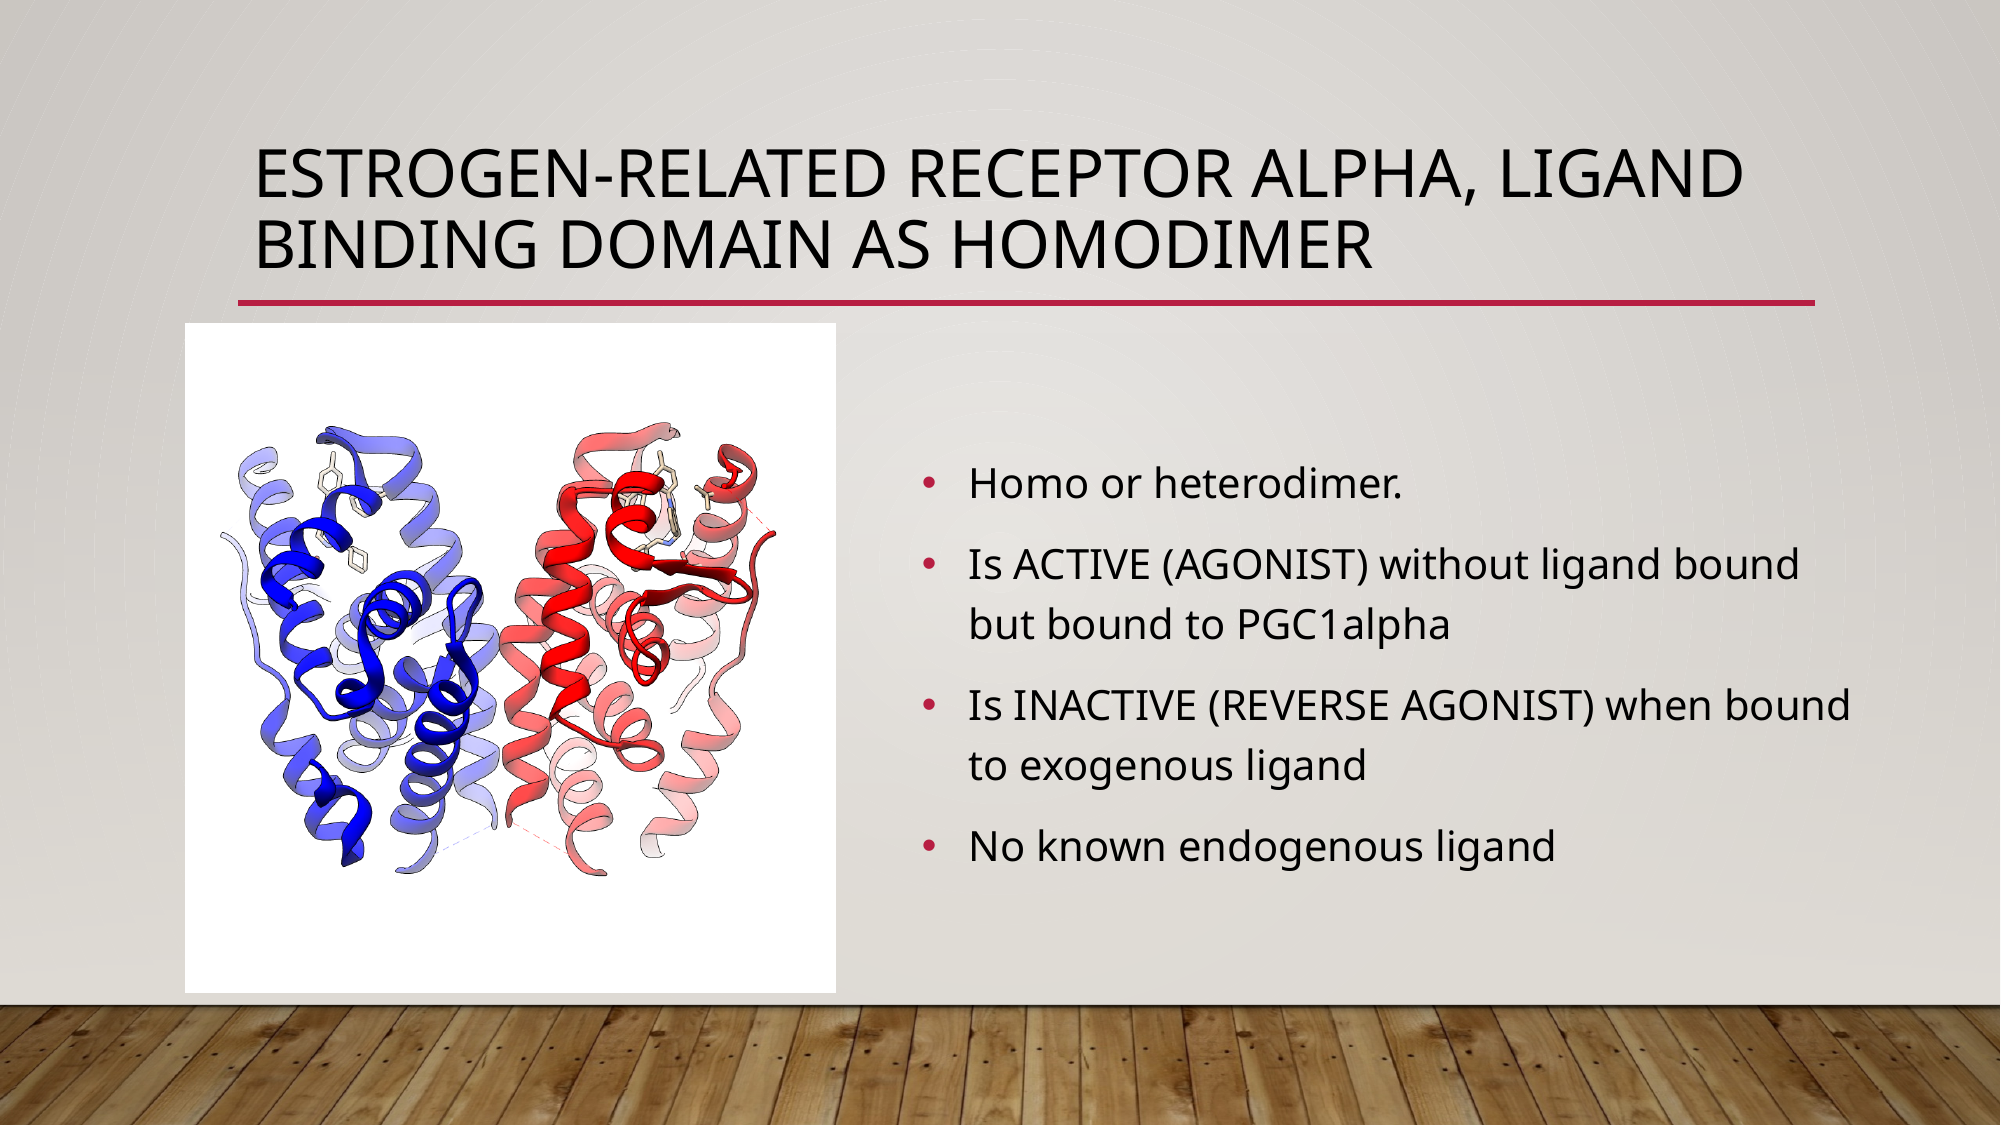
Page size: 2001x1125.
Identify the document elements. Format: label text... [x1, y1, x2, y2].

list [185, 323, 837, 994]
text_box Homo or heterodimer. Is ACTIVE (AGONIST) without ligand bound but bound to PGC1alpha Is INACTIVE (REVERSE AGONIST) when bound to exogenous ligand No known endogenous ligand [907, 439, 1880, 895]
title Estrogen-related receptor alpha, Ligand binding domain as HOmodimer [238, 131, 1814, 305]
picture [0, 1005, 2000, 1125]
